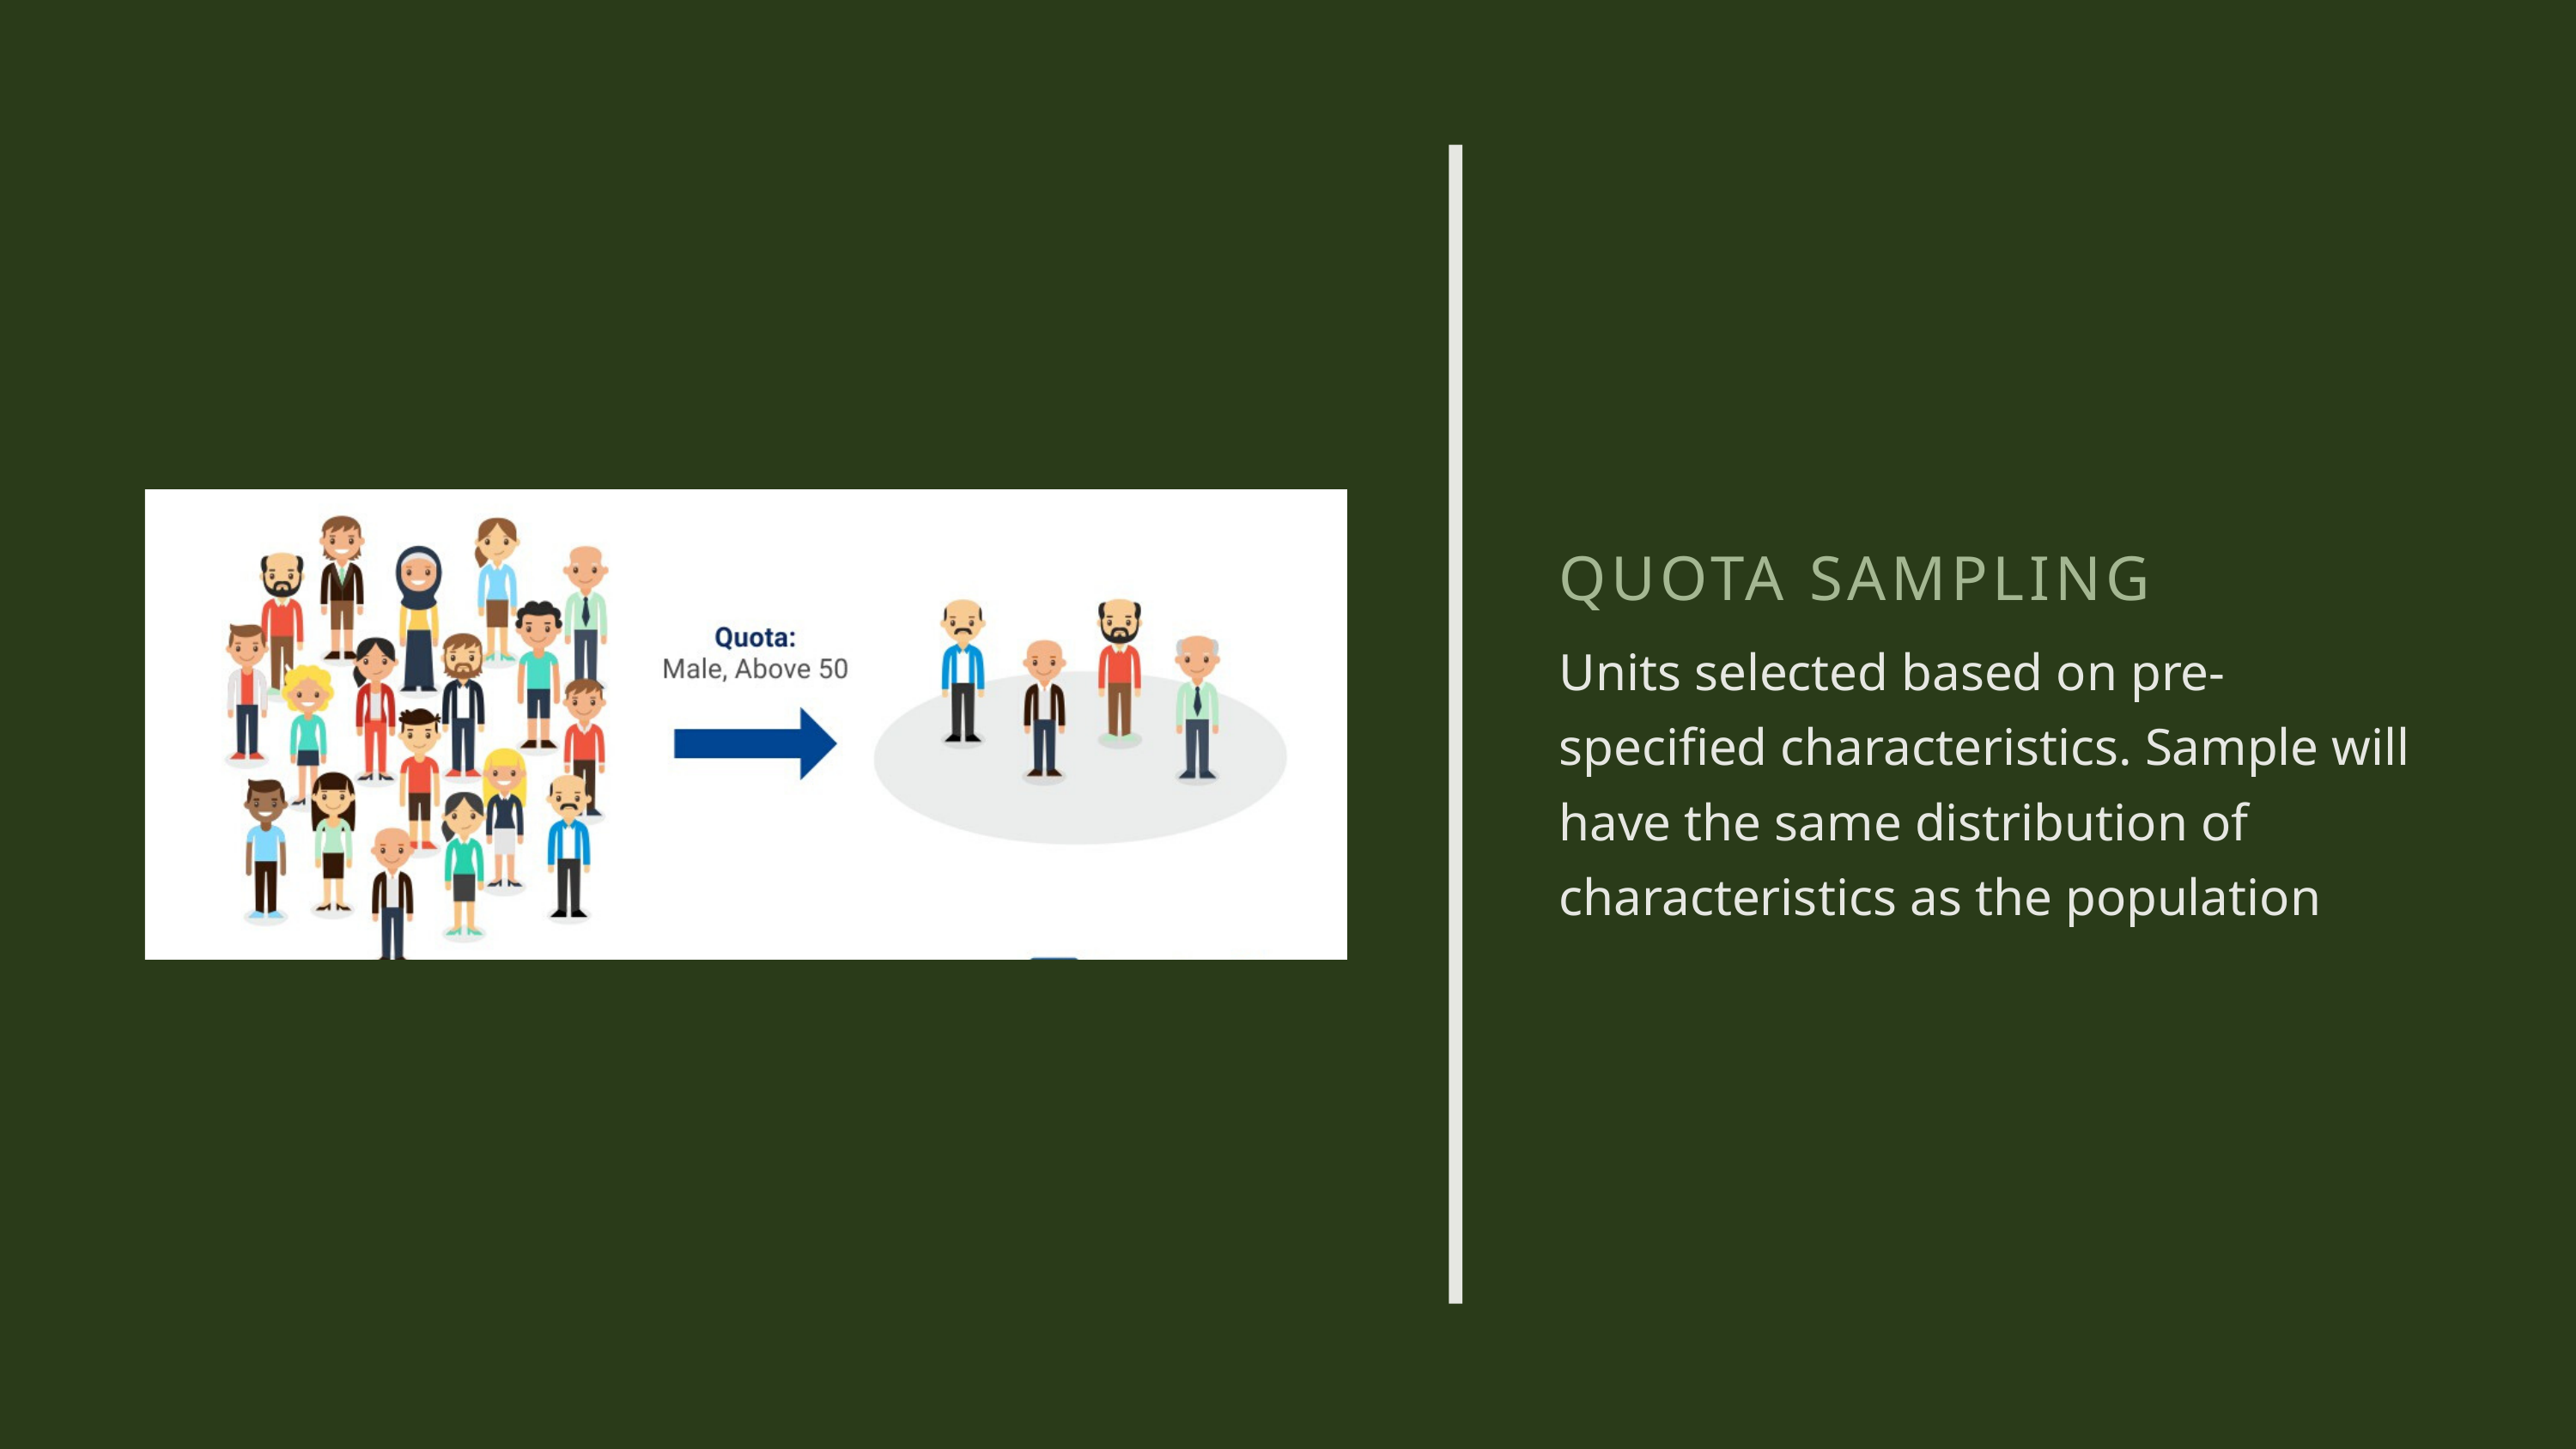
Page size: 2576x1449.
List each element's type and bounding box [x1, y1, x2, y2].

picture [144, 488, 1348, 960]
text_box [1449, 144, 1463, 1304]
text_box [1558, 534, 2432, 914]
